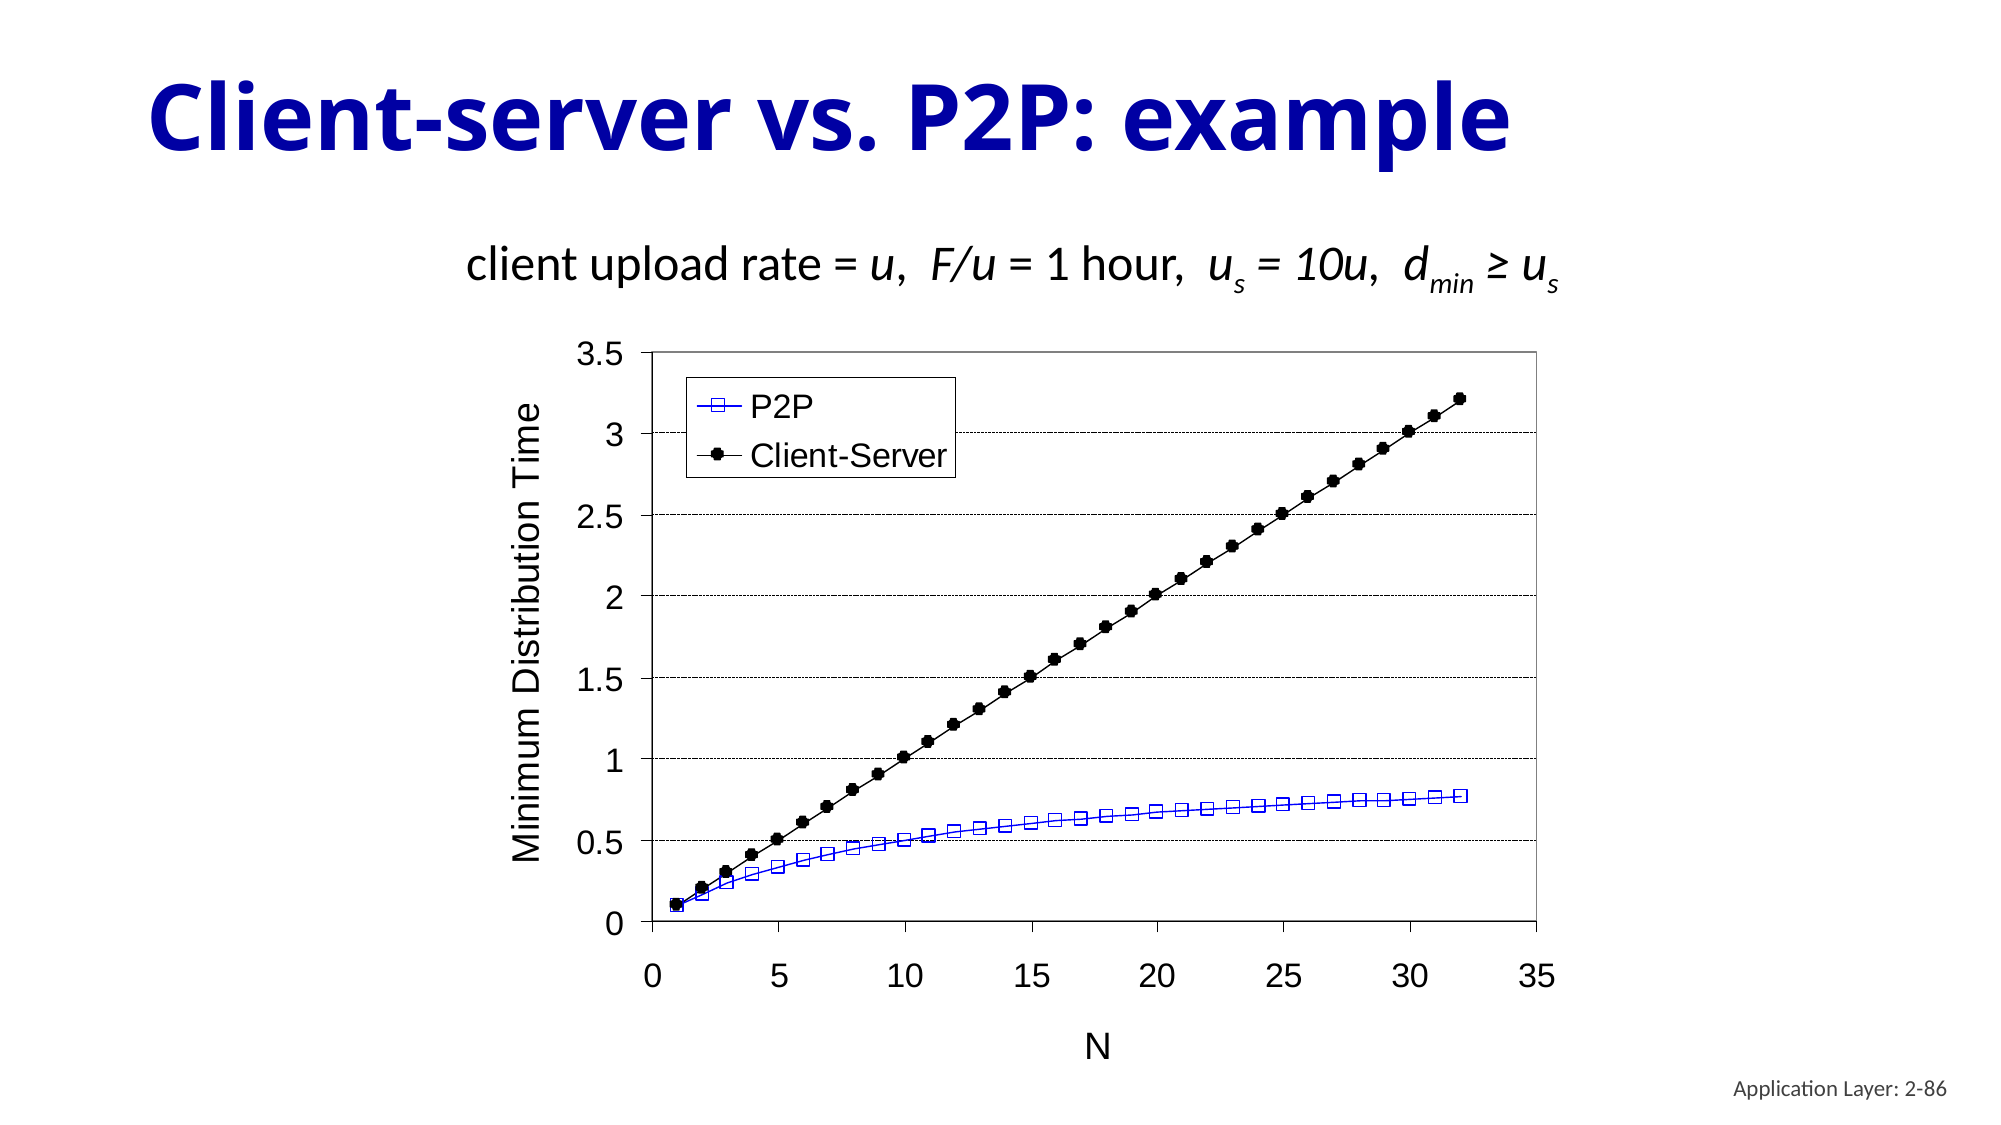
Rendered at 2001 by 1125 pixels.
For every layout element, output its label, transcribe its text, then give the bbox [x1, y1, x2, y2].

slide_number Application Layer: 2-86 [1512, 1056, 1963, 1117]
text_box client upload rate = u, F/u = 1 hour, us = 10u, dmin ≥ us [451, 223, 1679, 307]
title Client-server vs. P2P: example [131, 47, 1856, 195]
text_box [488, 300, 1642, 1087]
